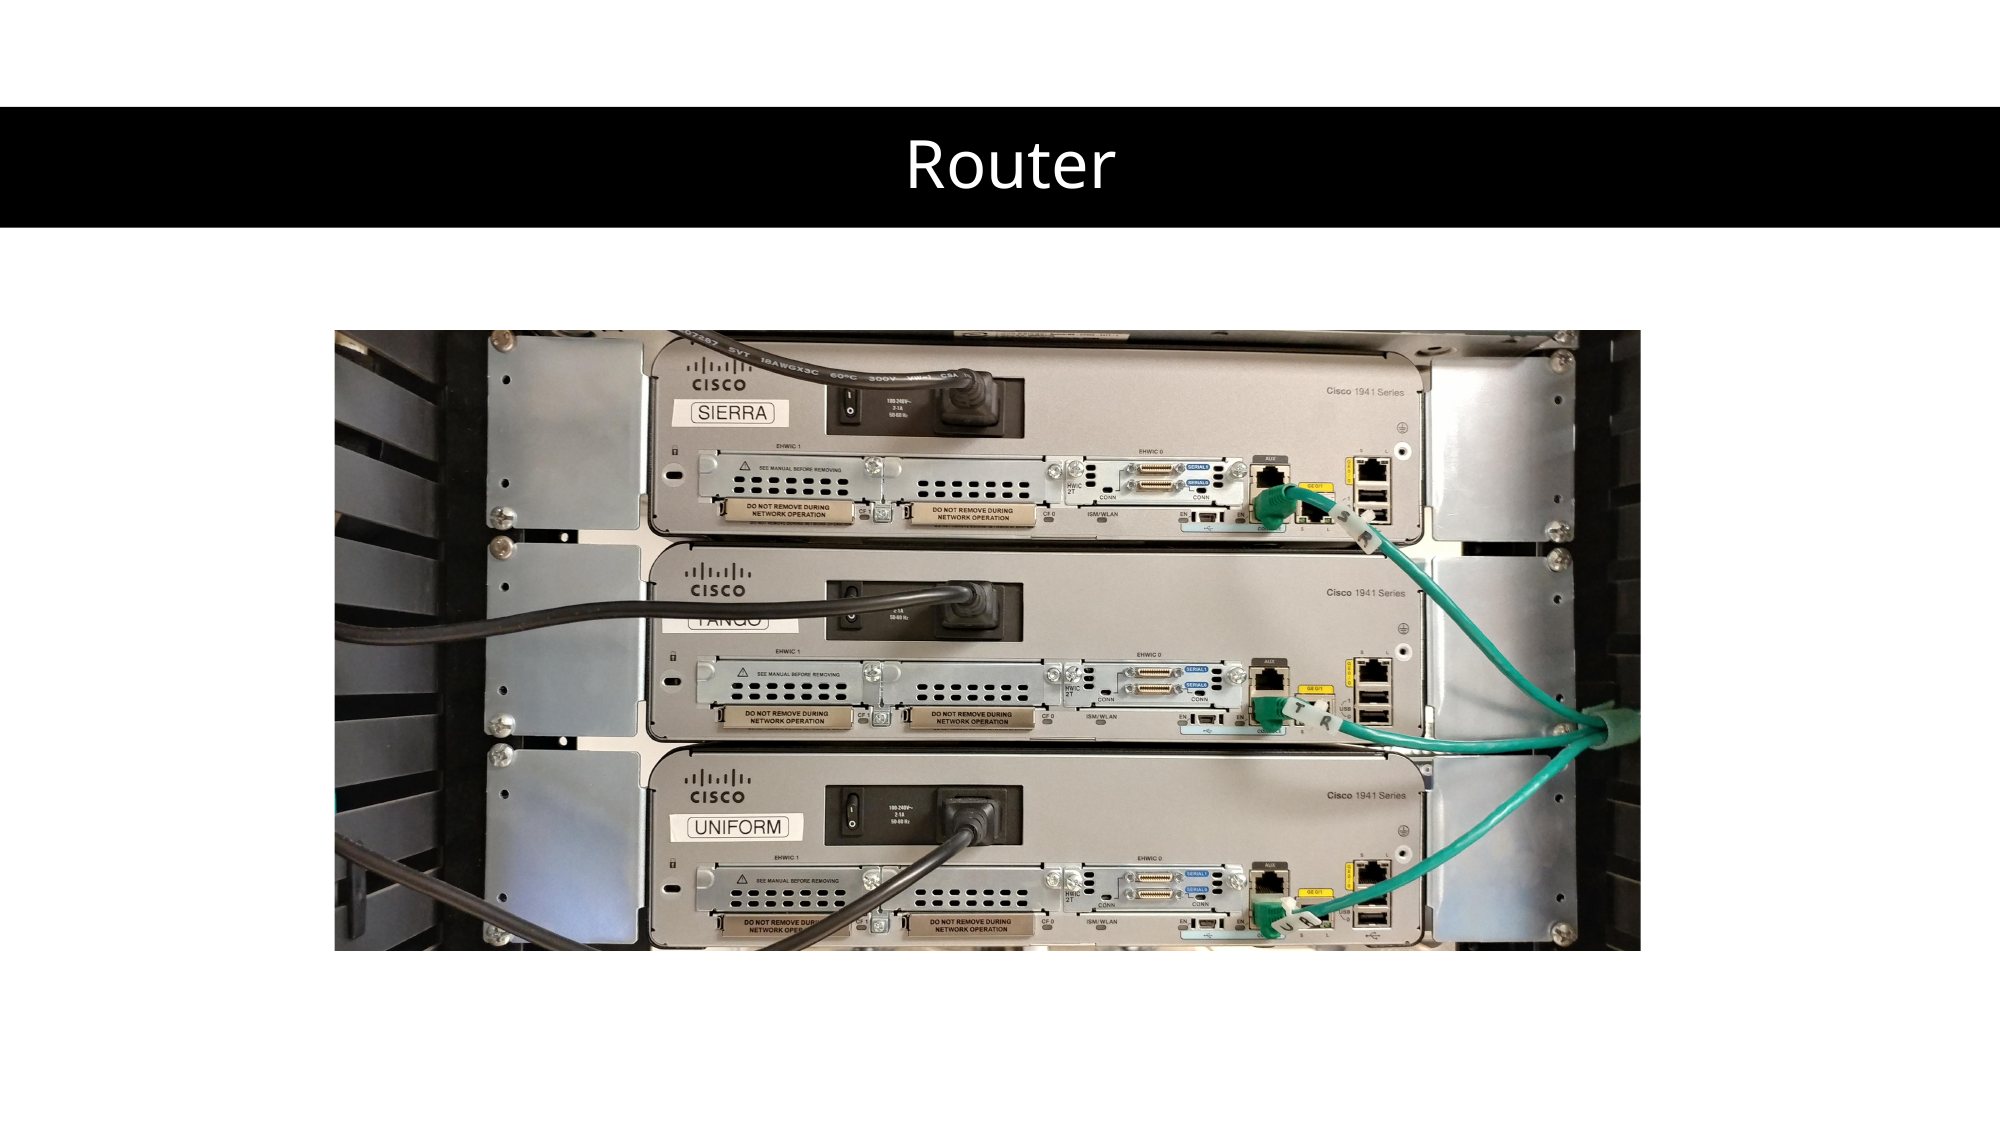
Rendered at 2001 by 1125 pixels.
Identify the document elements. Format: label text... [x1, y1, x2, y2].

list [334, 330, 1641, 951]
text_box [0, 106, 2000, 229]
title Router [91, 105, 1931, 228]
